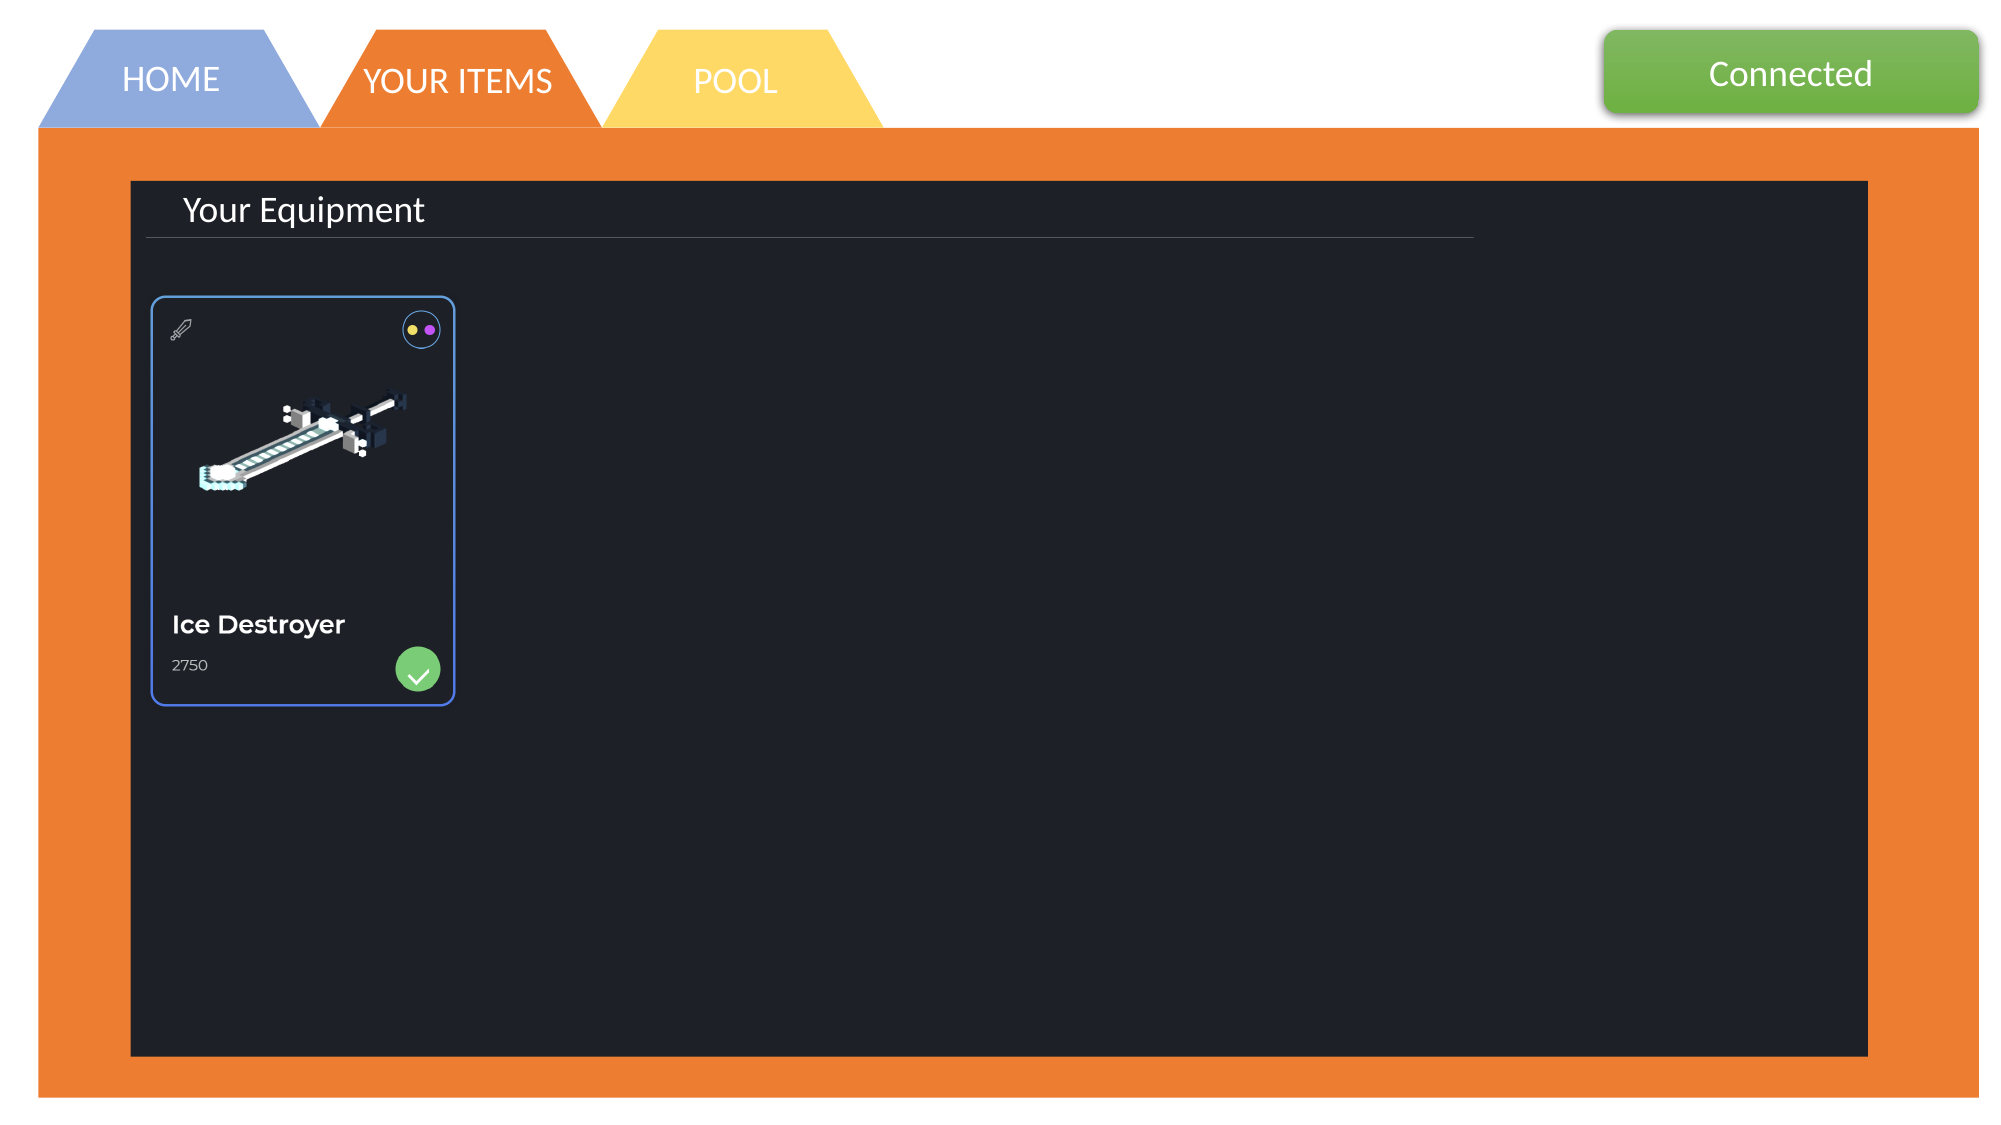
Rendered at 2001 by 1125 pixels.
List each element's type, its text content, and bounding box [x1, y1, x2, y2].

text_box [318, 107, 602, 129]
text_box Connected [1604, 29, 1979, 113]
text_box [600, 28, 886, 129]
text_box HOME [107, 46, 377, 107]
text_box [37, 127, 1980, 1099]
text_box [36, 28, 320, 129]
picture [131, 282, 471, 722]
text_box [129, 180, 1869, 1058]
picture [131, 184, 1474, 249]
text_box YOUR ITEMS [348, 48, 618, 109]
text_box [365, 28, 558, 48]
text_box POOL [678, 48, 884, 109]
